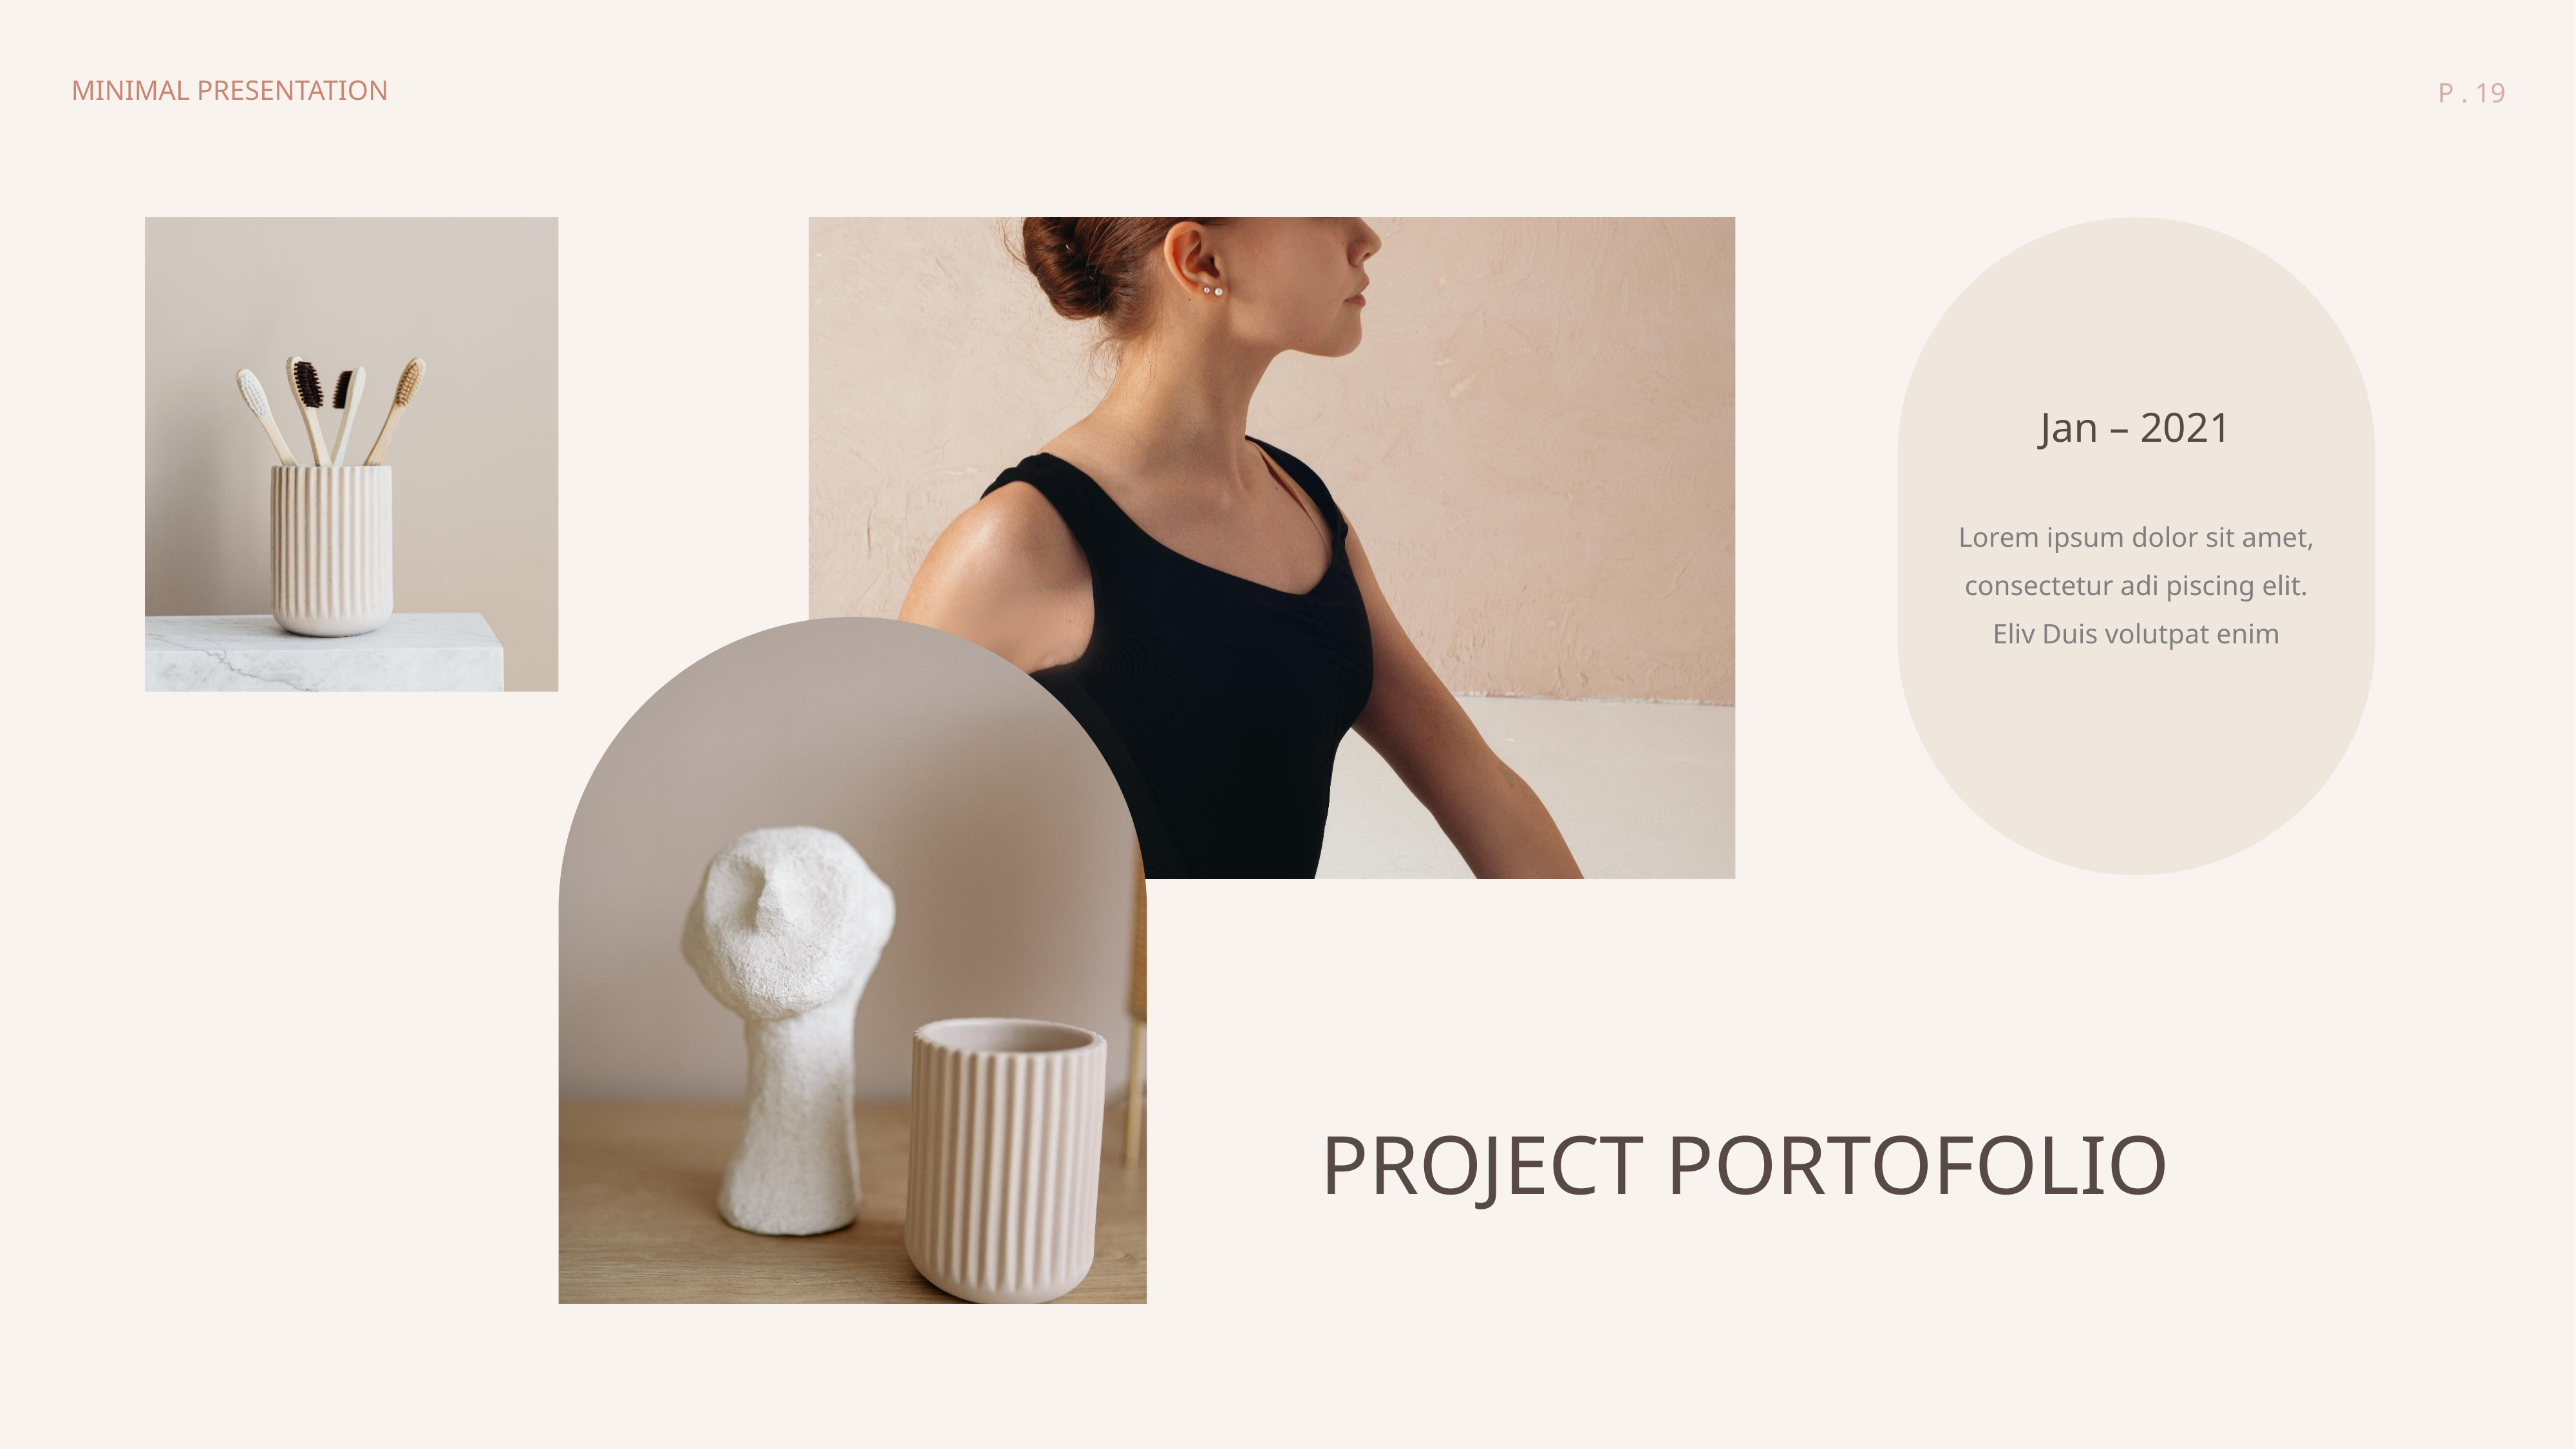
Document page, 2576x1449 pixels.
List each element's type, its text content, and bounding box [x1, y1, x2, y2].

list Lorem ipsum dolor sit amet, consectetur adi piscing elit. Eliv Duis volutpat enim [1932, 499, 2342, 656]
footer MINIMAL PRESENTATION [61, 52, 448, 106]
list Jan – 2021 [1963, 373, 2310, 457]
slide_number P . 19 [2129, 52, 2516, 106]
text_box [1897, 216, 2376, 876]
picture [145, 217, 1736, 1304]
list PROJECT PORTOFOLIO [1310, 1061, 2245, 1201]
